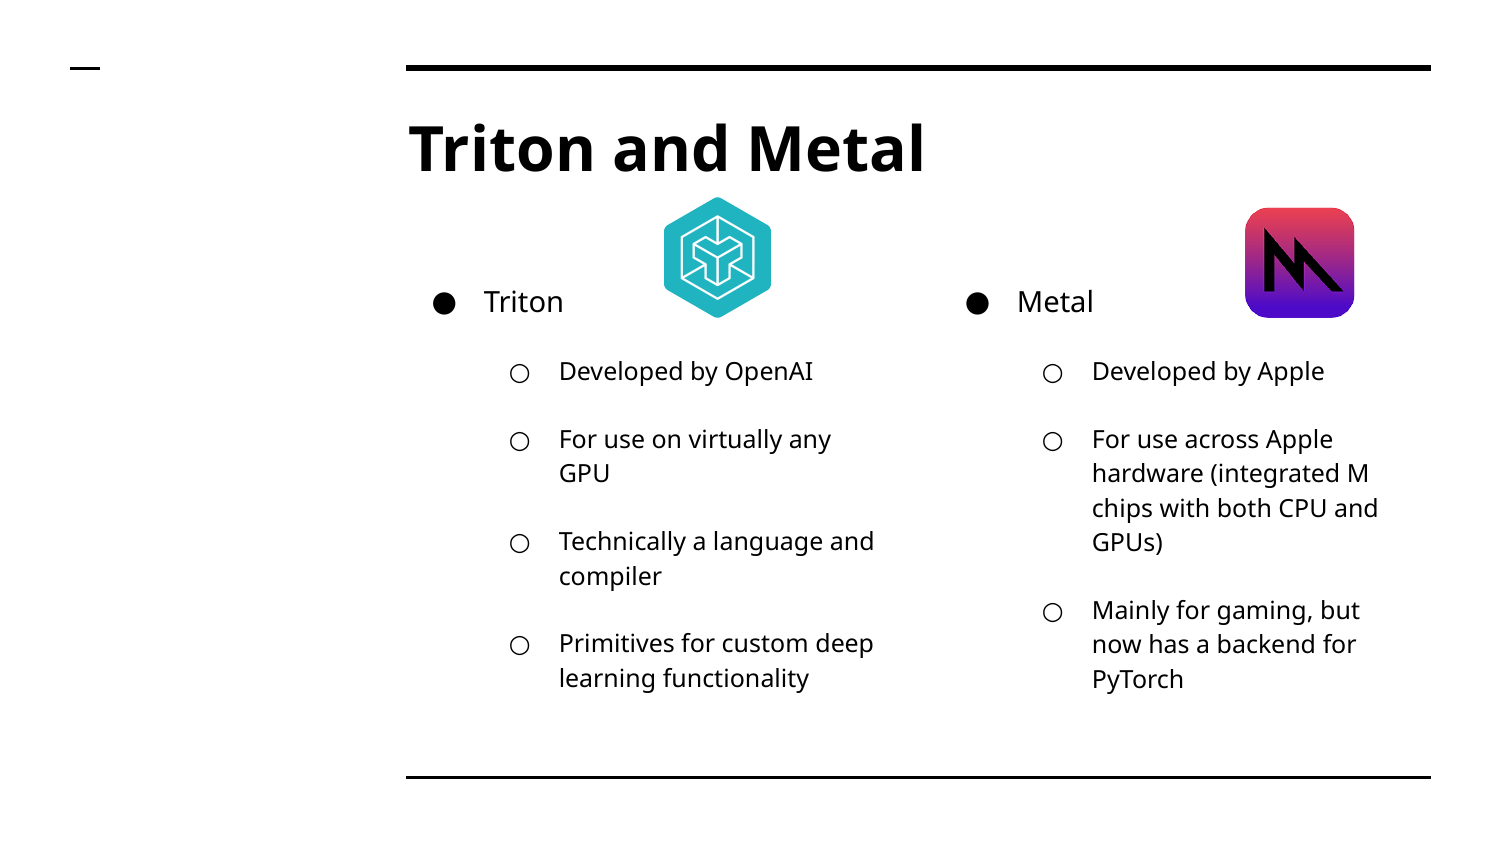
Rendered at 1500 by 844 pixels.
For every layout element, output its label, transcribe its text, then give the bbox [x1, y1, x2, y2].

picture [1239, 202, 1360, 324]
picture [664, 196, 771, 318]
list Triton Developed by OpenAI For use on virtually any GPU Technically a language and compiler Primitives for custom deep learning functionality [393, 262, 898, 756]
list Metal Developed by Apple For use across Apple hardware (integrated M chips with both CPU and GPUs) Mainly for gaming, but now has a backend for PyTorch [926, 262, 1431, 756]
title Triton and Metal [393, 94, 1431, 199]
